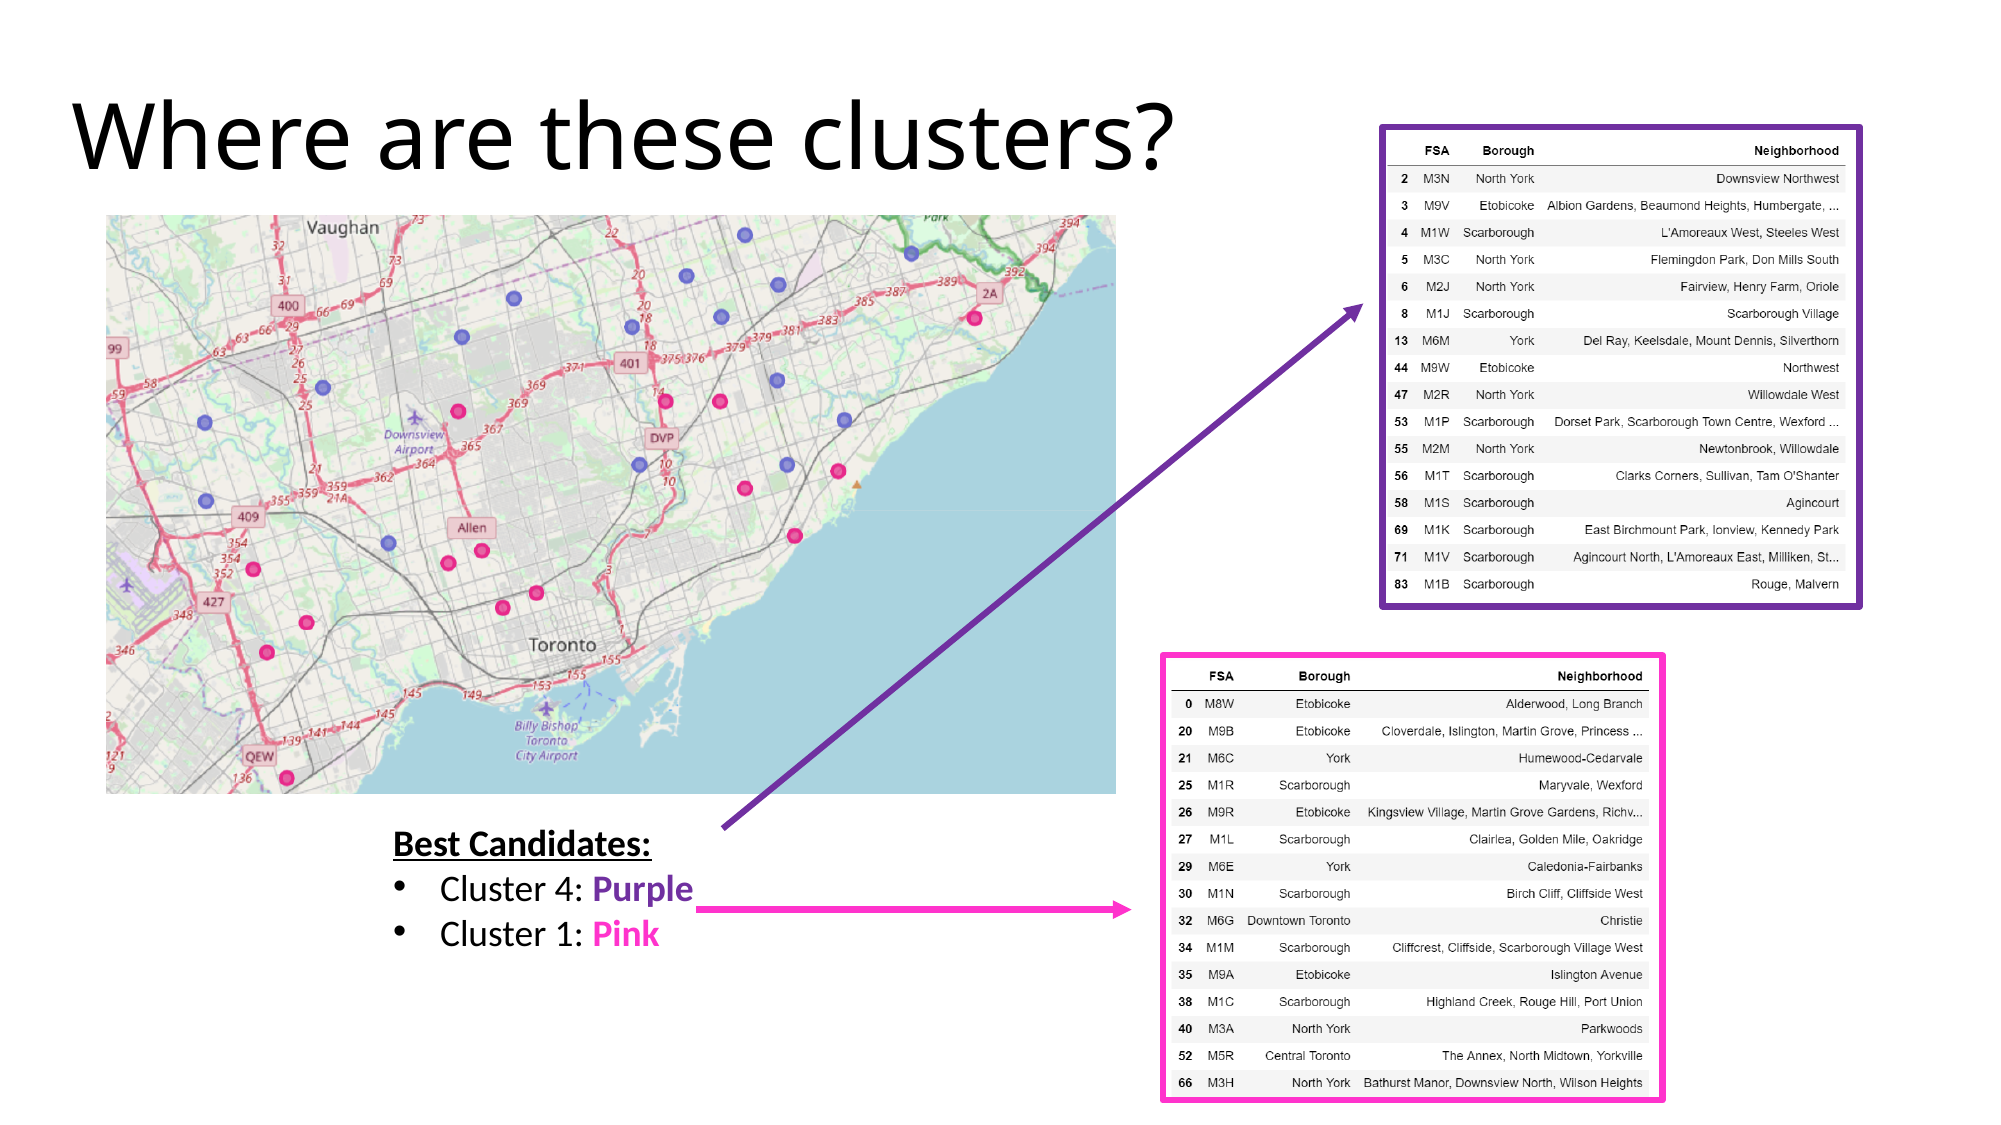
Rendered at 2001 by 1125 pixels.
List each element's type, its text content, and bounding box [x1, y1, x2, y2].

text_box Best Candidates: Cluster 4: Purple Cluster 1: Pink [378, 811, 920, 1006]
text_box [722, 303, 1364, 829]
picture [1165, 658, 1660, 1098]
picture [1385, 129, 1857, 604]
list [106, 215, 1116, 794]
title Where are these clusters? [56, 30, 1782, 249]
